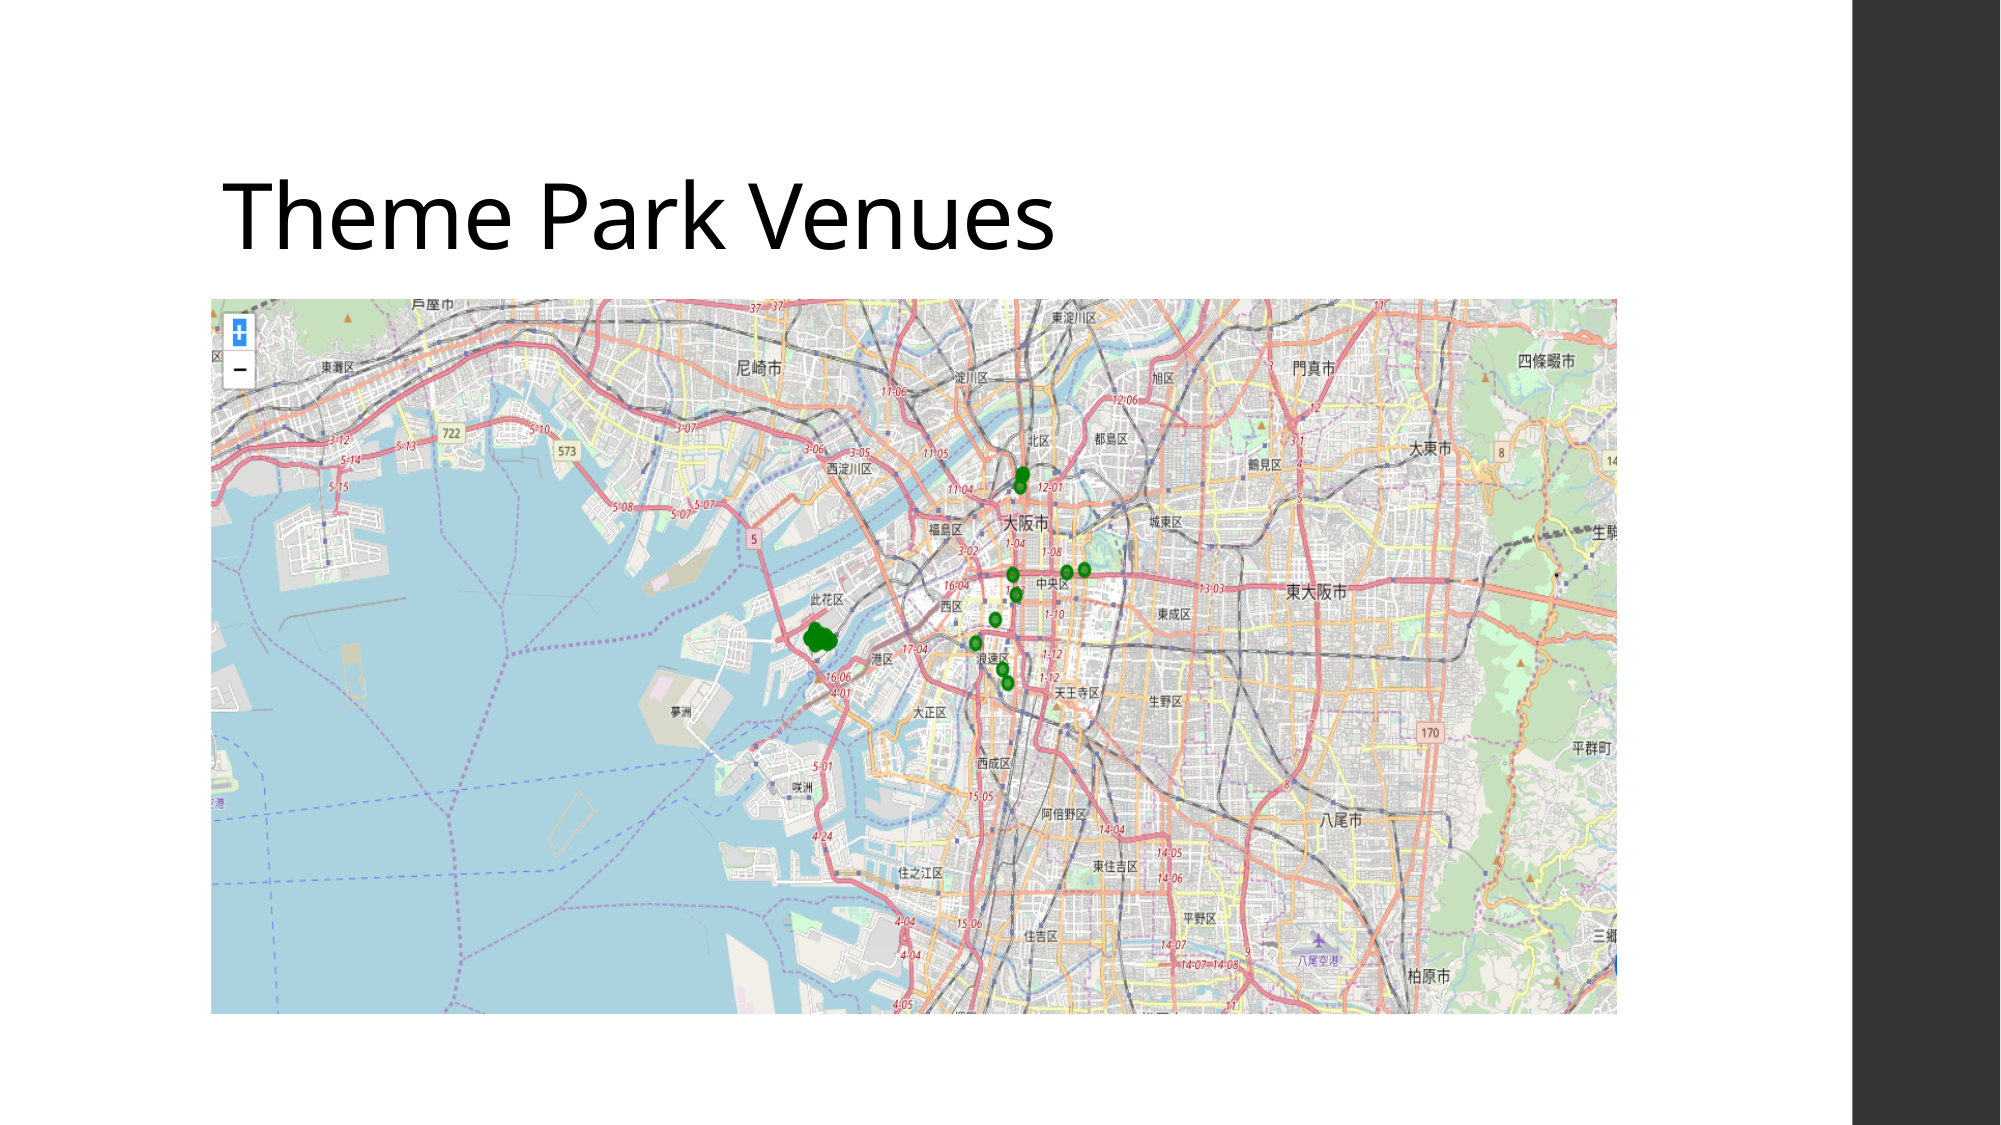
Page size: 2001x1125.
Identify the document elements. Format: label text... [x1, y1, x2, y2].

picture [206, 299, 1618, 1015]
title Theme Park Venues [206, 60, 1797, 278]
